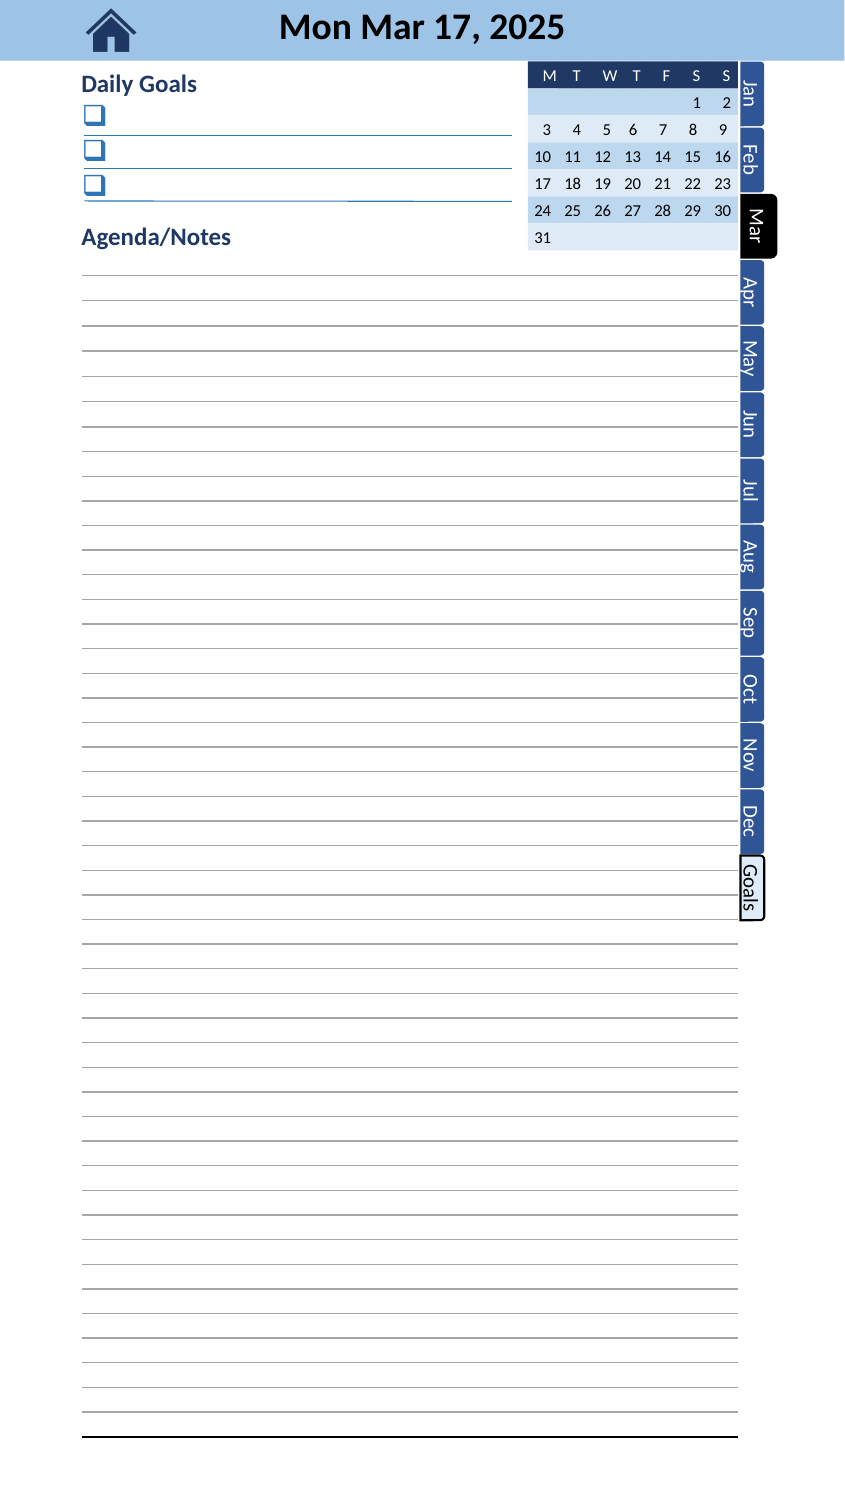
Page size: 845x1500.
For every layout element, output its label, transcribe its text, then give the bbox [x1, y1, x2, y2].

picture [82, 1, 140, 59]
list Mon Mar 17, 2025 [190, 0, 655, 61]
